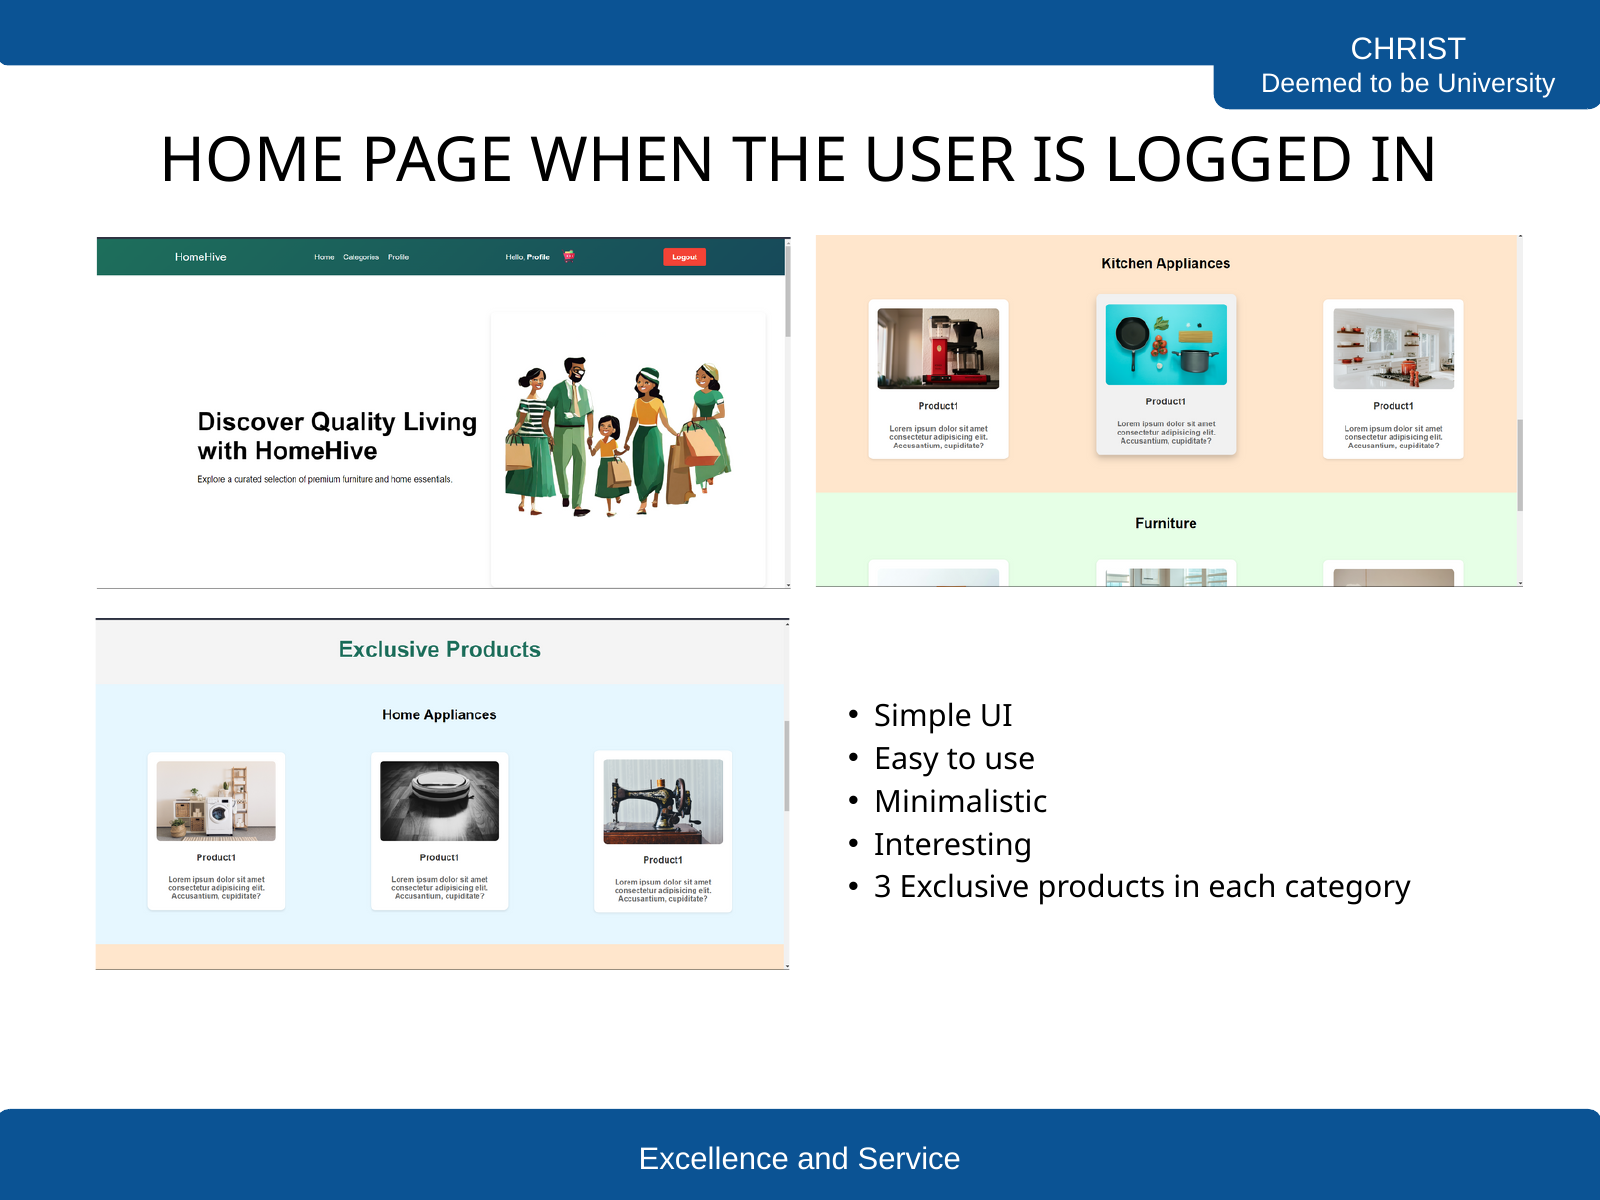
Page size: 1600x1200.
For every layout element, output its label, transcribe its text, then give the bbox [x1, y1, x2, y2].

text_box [1213, 77, 1600, 110]
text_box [0, 1108, 1600, 1200]
text_box Simple UI Easy to use Minimalistic Interesting 3 Exclusive products in each category [822, 603, 1529, 947]
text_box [0, 0, 1600, 66]
text_box [96, 237, 791, 589]
text_box [95, 618, 790, 970]
text_box [815, 235, 1523, 587]
text_box HOME PAGE WHEN THE USER IS LOGGED IN [69, 118, 1531, 268]
